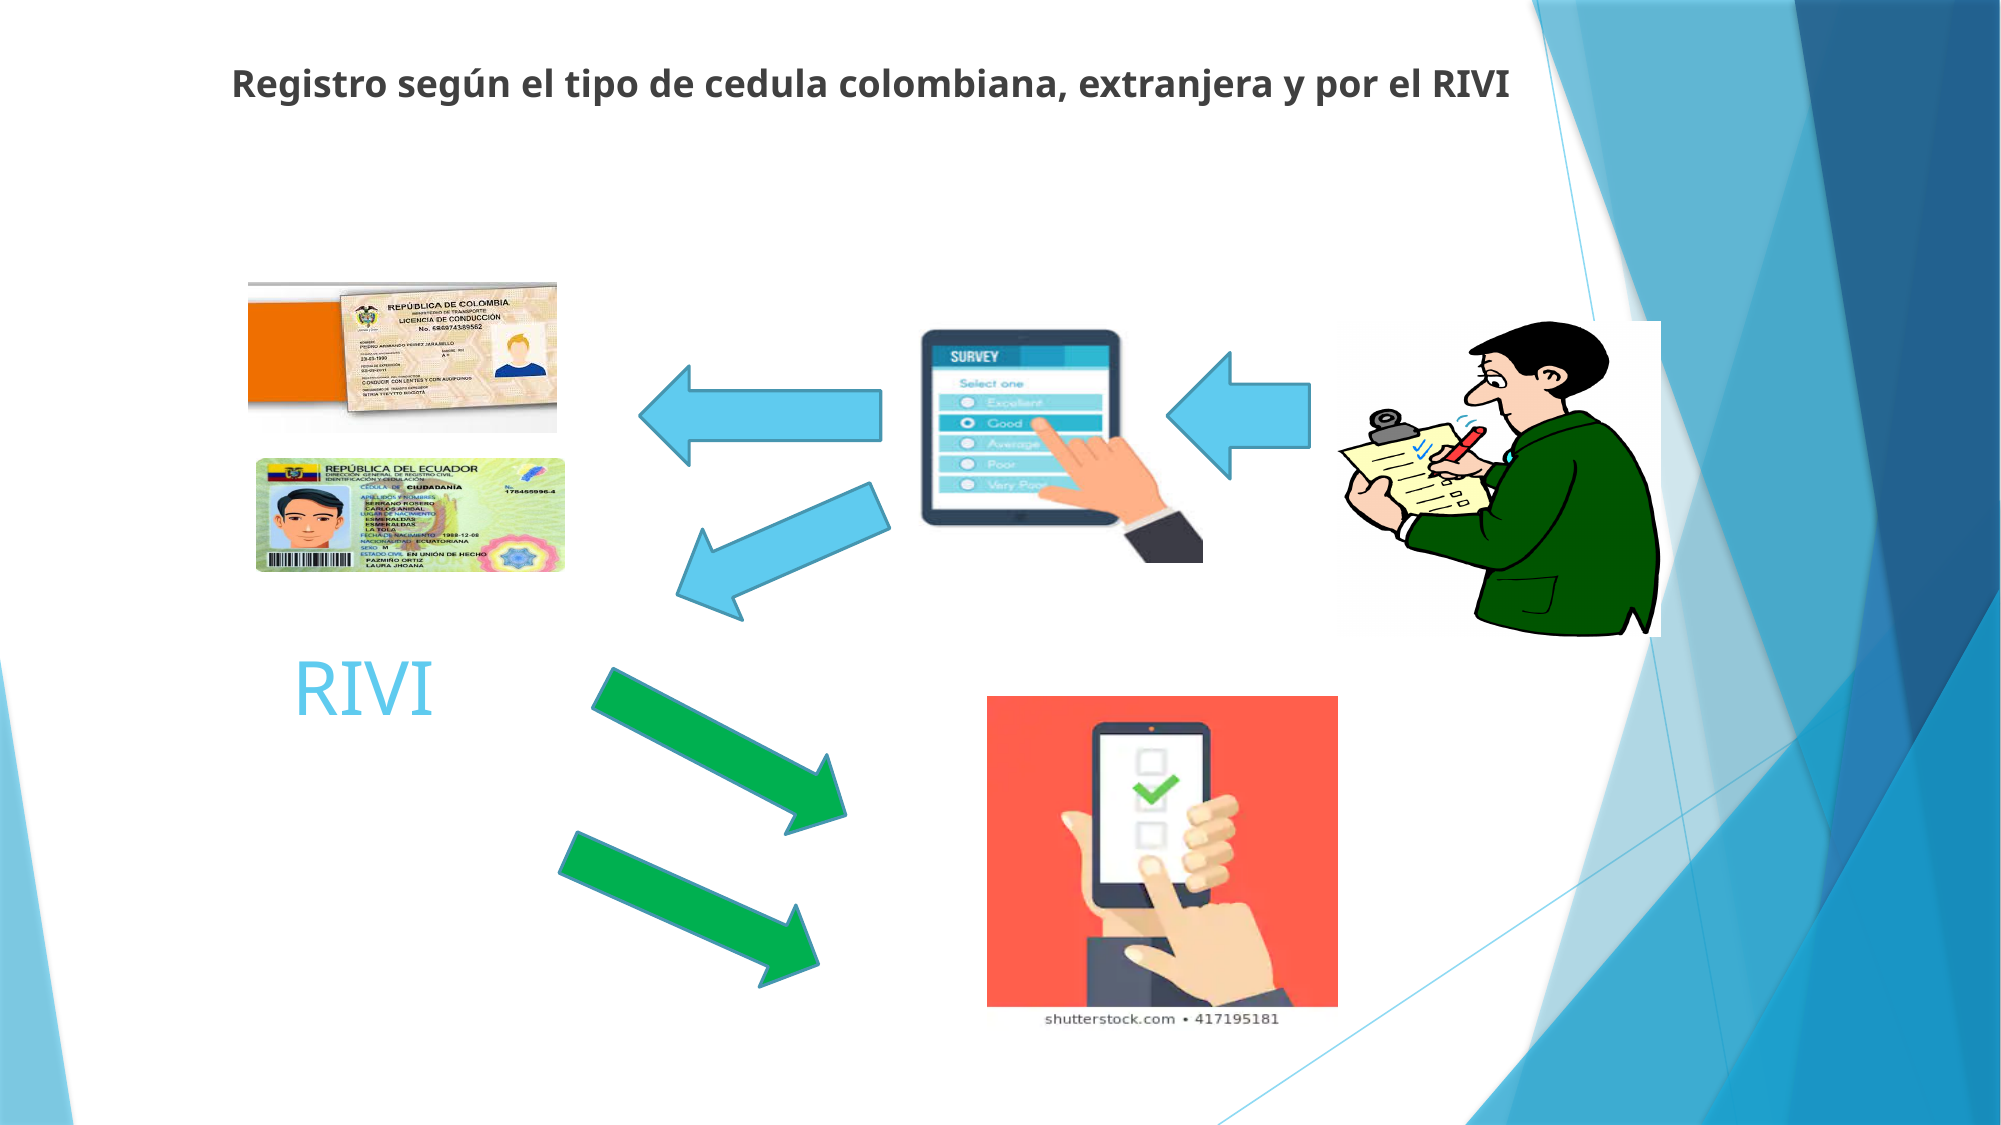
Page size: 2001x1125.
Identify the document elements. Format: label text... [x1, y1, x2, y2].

text_box [1208, 351, 1311, 481]
picture [1336, 320, 1662, 637]
text_box Registro según el tipo de cedula colombiana, extranjera y por el RIVI [164, 52, 1559, 201]
picture [247, 282, 557, 434]
text_box [675, 481, 892, 622]
text_box [590, 666, 848, 836]
picture [987, 696, 1338, 1031]
picture [908, 320, 1203, 564]
text_box [557, 830, 821, 989]
title RIVI [277, 632, 494, 762]
text_box [638, 364, 883, 467]
picture [256, 457, 565, 573]
